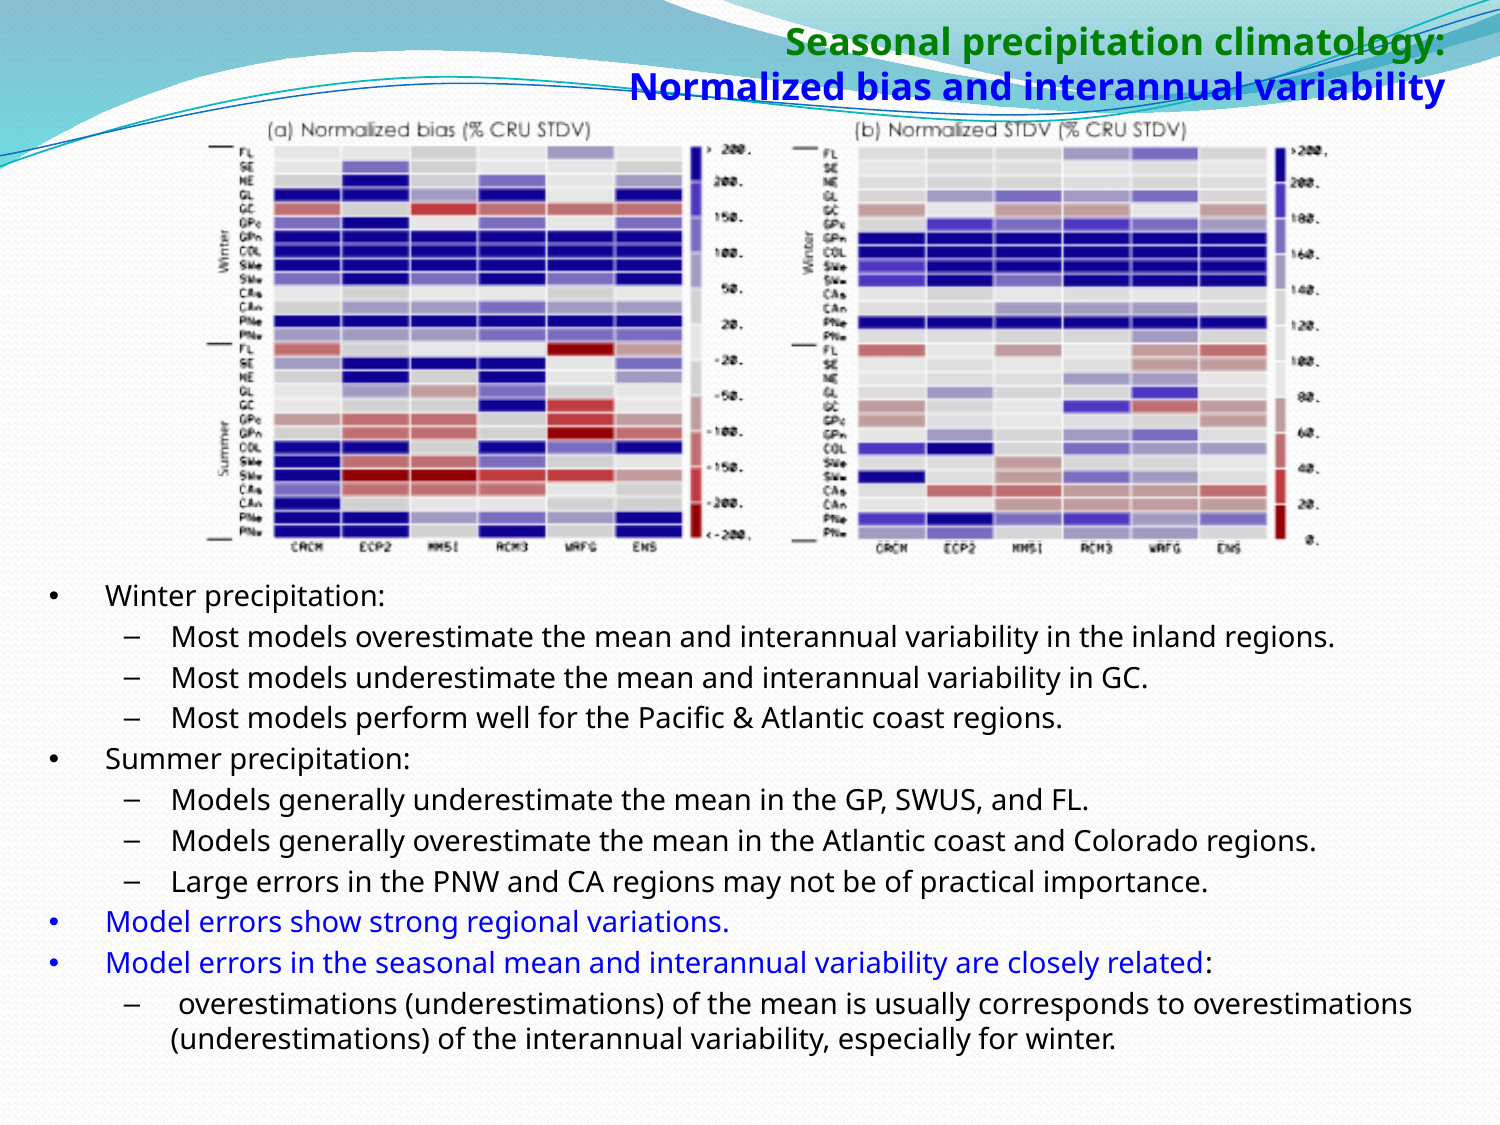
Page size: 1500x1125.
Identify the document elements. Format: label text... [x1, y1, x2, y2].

picture [184, 112, 1351, 564]
text_box Winter precipitation: Most models overestimate the mean and interannual variability in the inland regions. Most models underestimate the mean and interannual variability in GC. Most models perform well for the Pacific & Atlantic coast regions. Summer precipitation: Models generally underestimate the mean in the GP, SWUS, and FL. Models generally overestimate the mean in the Atlantic coast and Colorado regions. Large errors in the PNW and CA regions may not be of practical importance. Model errors show strong regional variations. Model errors in the seasonal mean and interannual variability are closely related: overestimations (underestimations) of the mean is usually corresponds to overestimations (underestimations) of the interannual variability, especially for winter. [33, 570, 1456, 1101]
text_box Seasonal precipitation climatology: Normalized bias and interannual variability [0, 0, 1447, 108]
